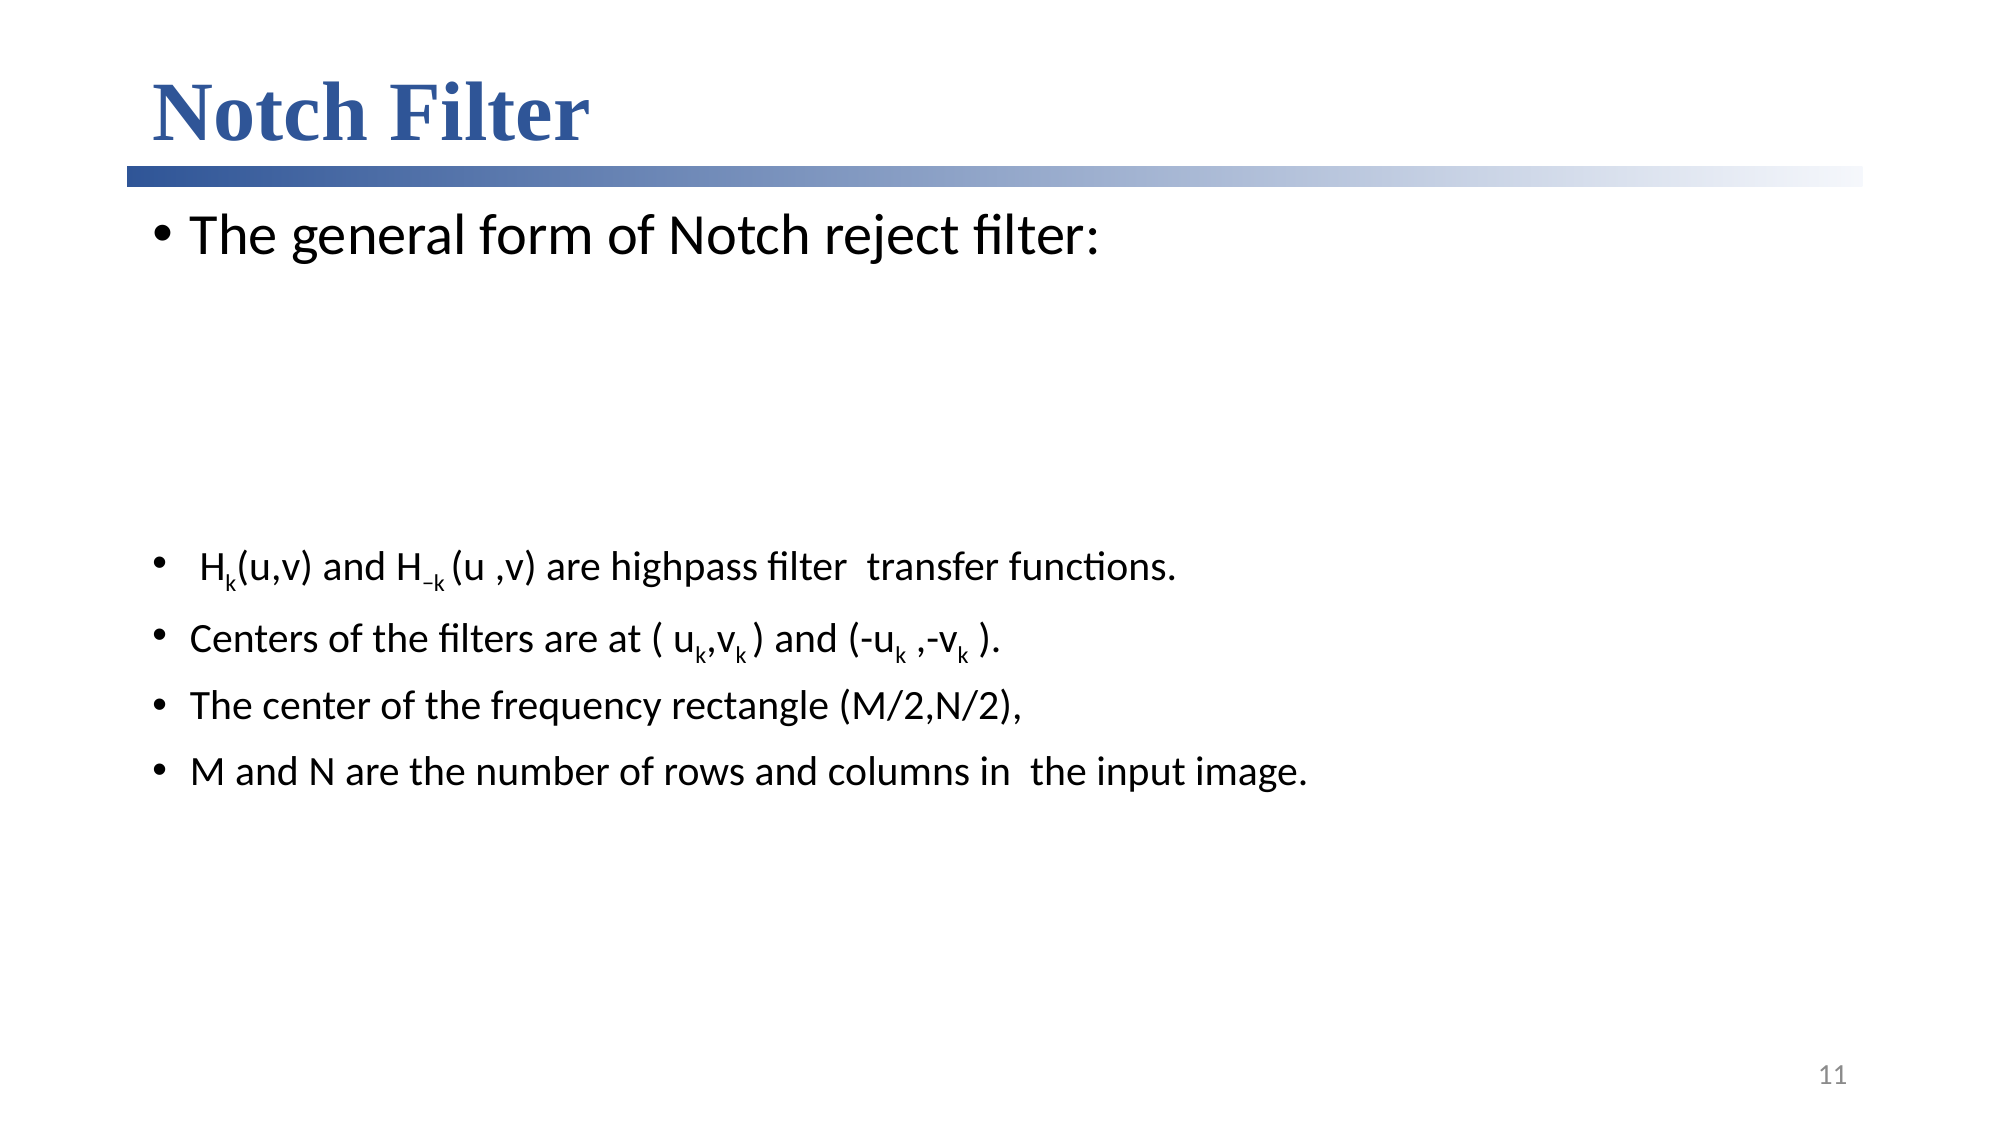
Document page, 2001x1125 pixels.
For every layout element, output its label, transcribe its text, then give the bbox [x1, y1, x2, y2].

slide_number 11 [1412, 1042, 1863, 1103]
title Notch Filter [137, 59, 1863, 167]
